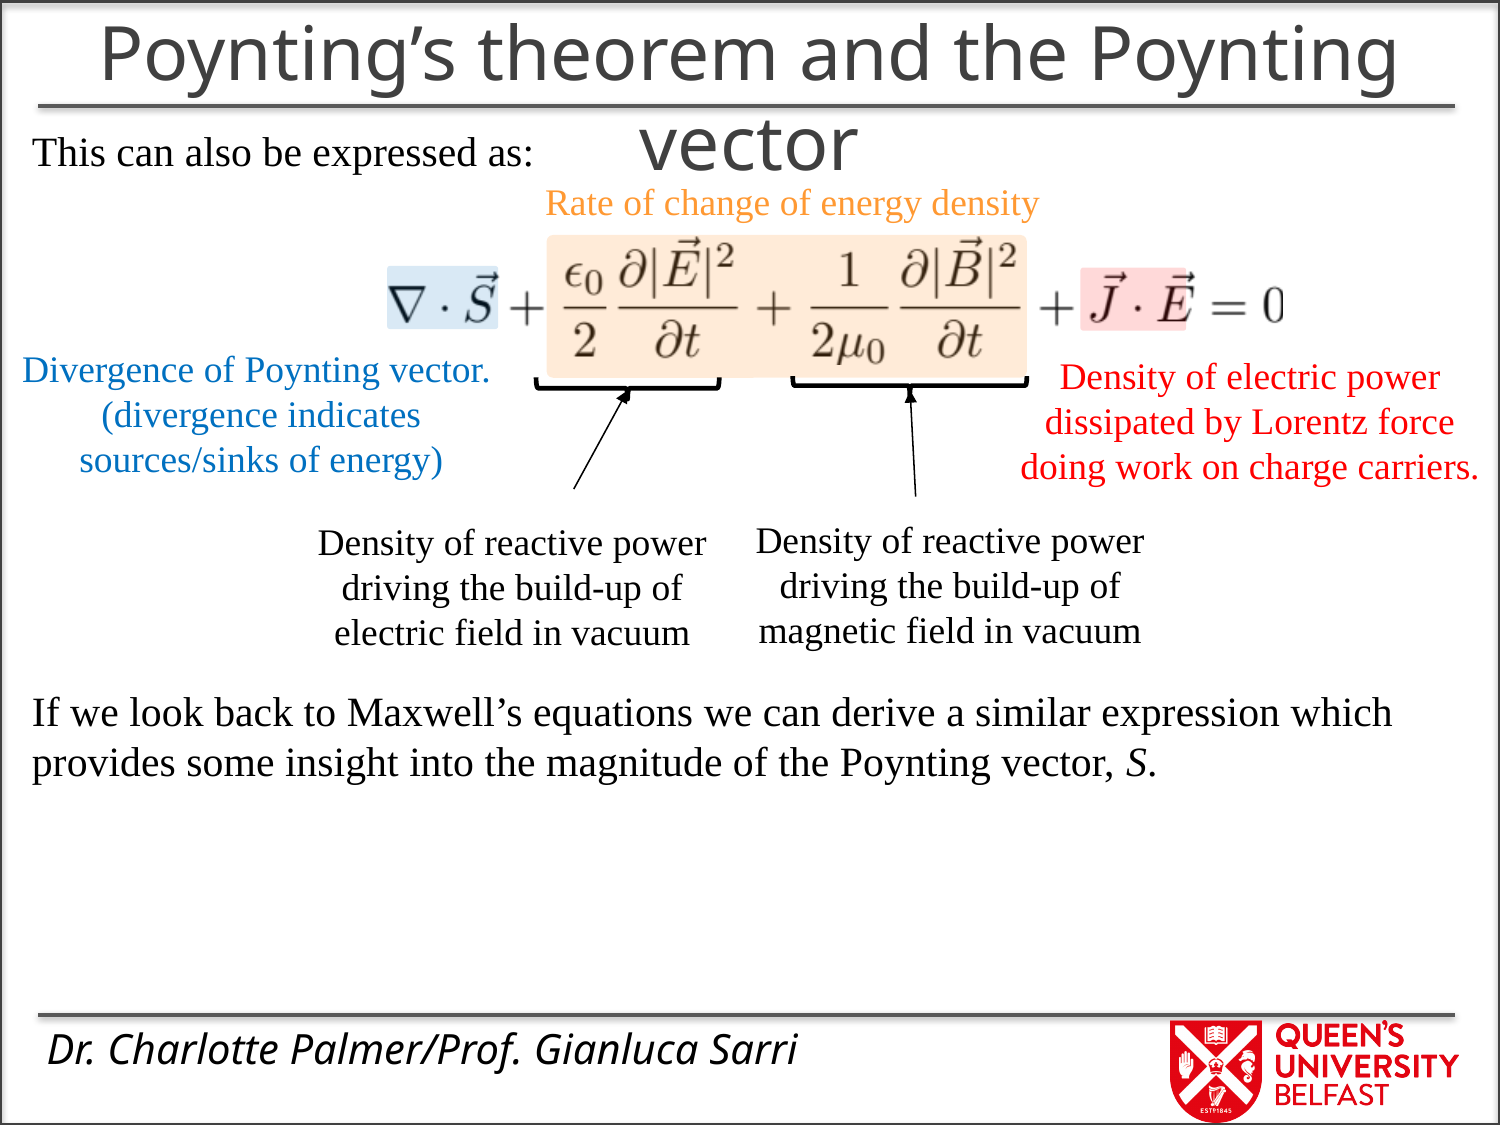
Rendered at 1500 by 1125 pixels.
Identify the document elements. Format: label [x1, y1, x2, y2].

picture [1170, 1019, 1459, 1123]
text_box [573, 390, 628, 490]
text_box [0, 0, 1500, 1125]
text_box [909, 390, 916, 497]
